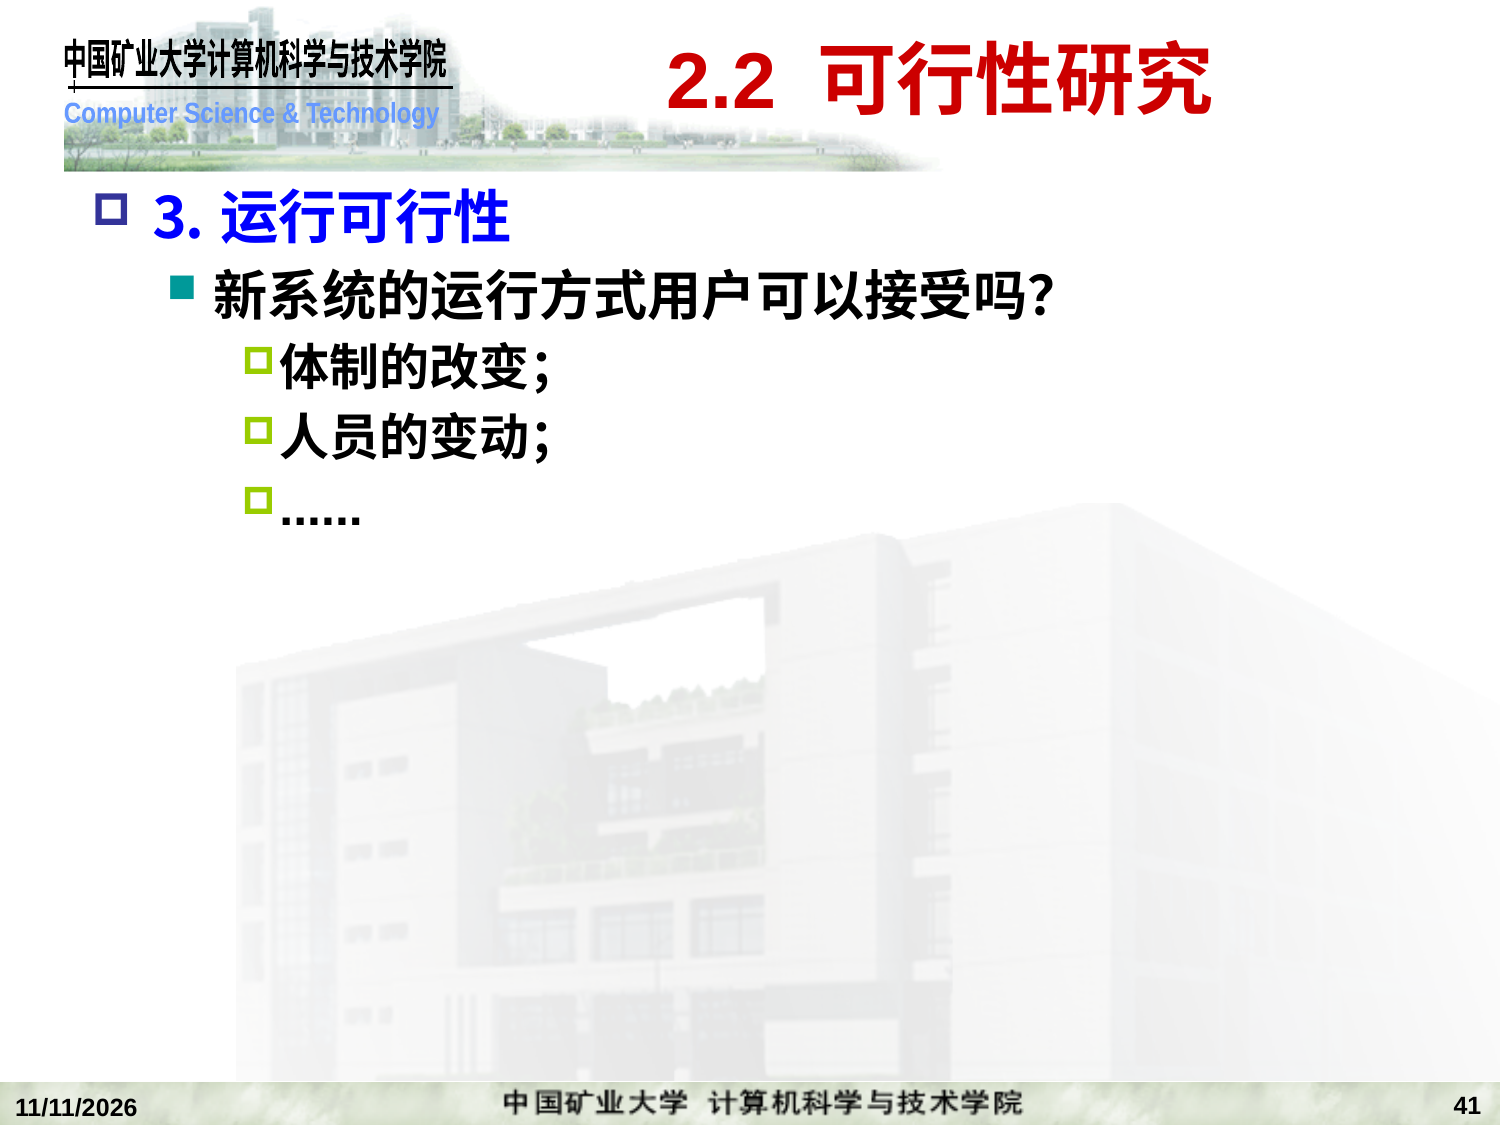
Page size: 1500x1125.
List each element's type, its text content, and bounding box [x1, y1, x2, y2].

picture [68, 51, 73, 59]
title 2.2 可行性研究 [478, 14, 1402, 141]
picture [64, 0, 954, 175]
list ⒊运行可行性 新系统的运行方式用户可以接受吗？ 体制的改变； 人员的变动； ...... [76, 172, 1428, 1006]
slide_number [0, 1083, 313, 1125]
picture [0, 1082, 1364, 1125]
slide_number 41 [1364, 1082, 1500, 1125]
